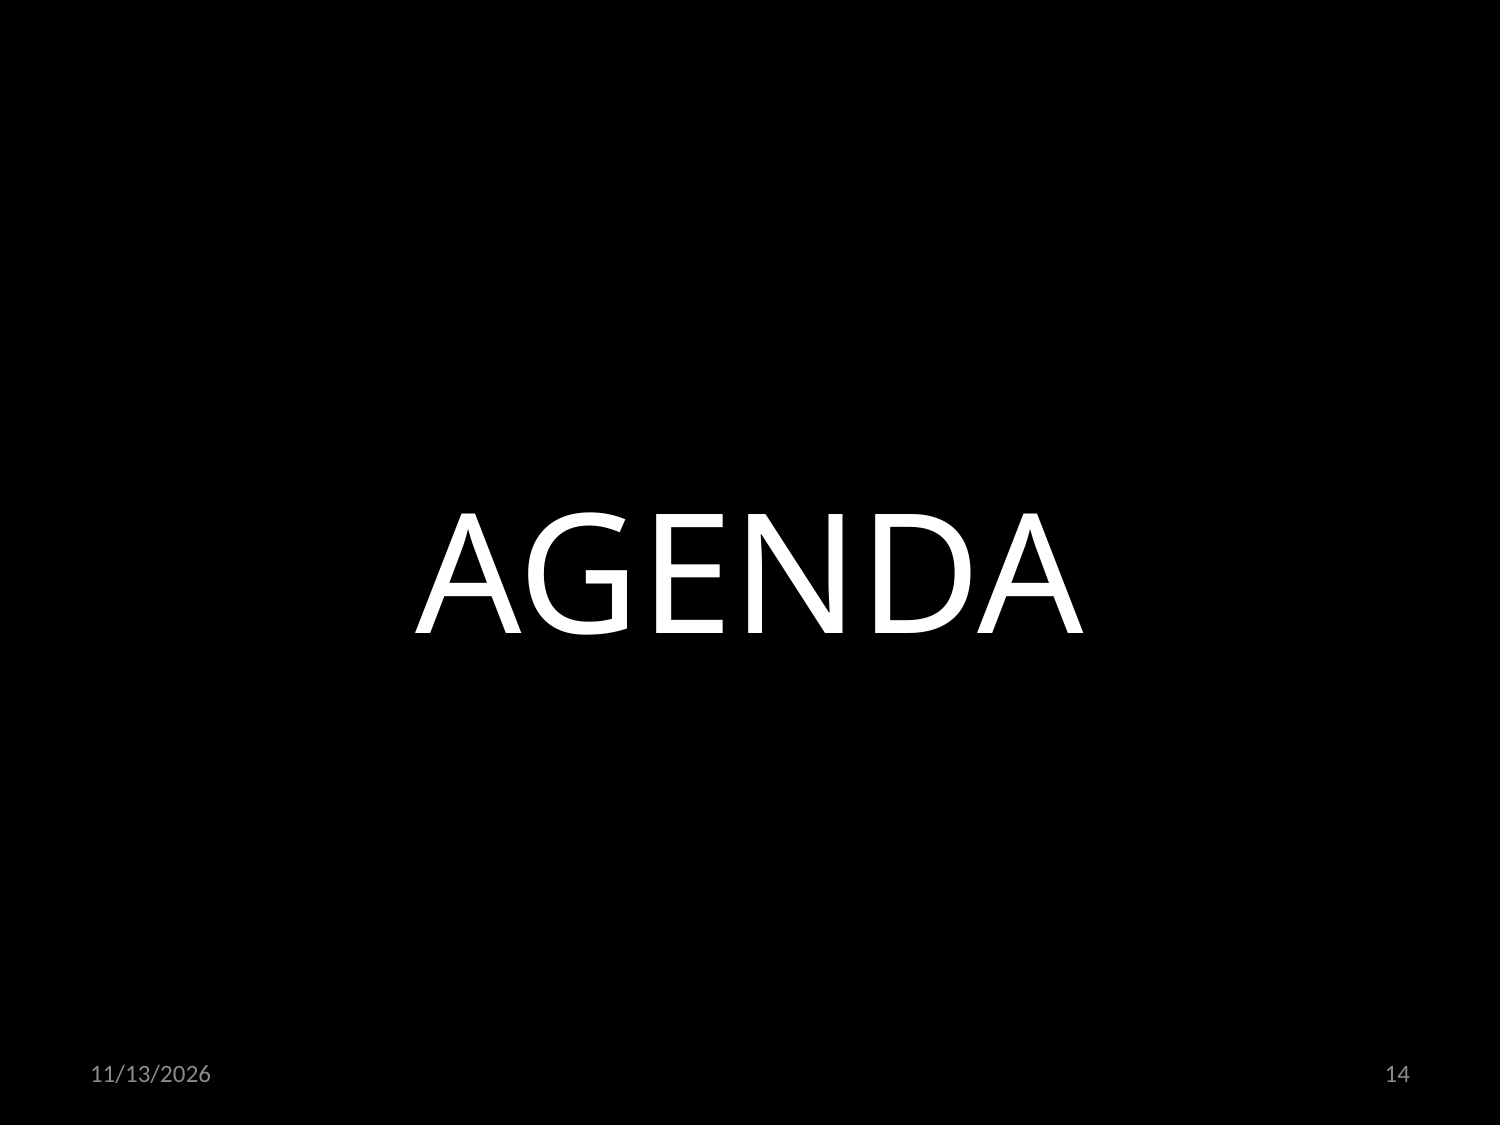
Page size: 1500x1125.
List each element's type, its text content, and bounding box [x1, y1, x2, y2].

text_box AGENDA [0, 459, 1500, 561]
slide_number 14 [1074, 1042, 1425, 1103]
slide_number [75, 1042, 425, 1103]
